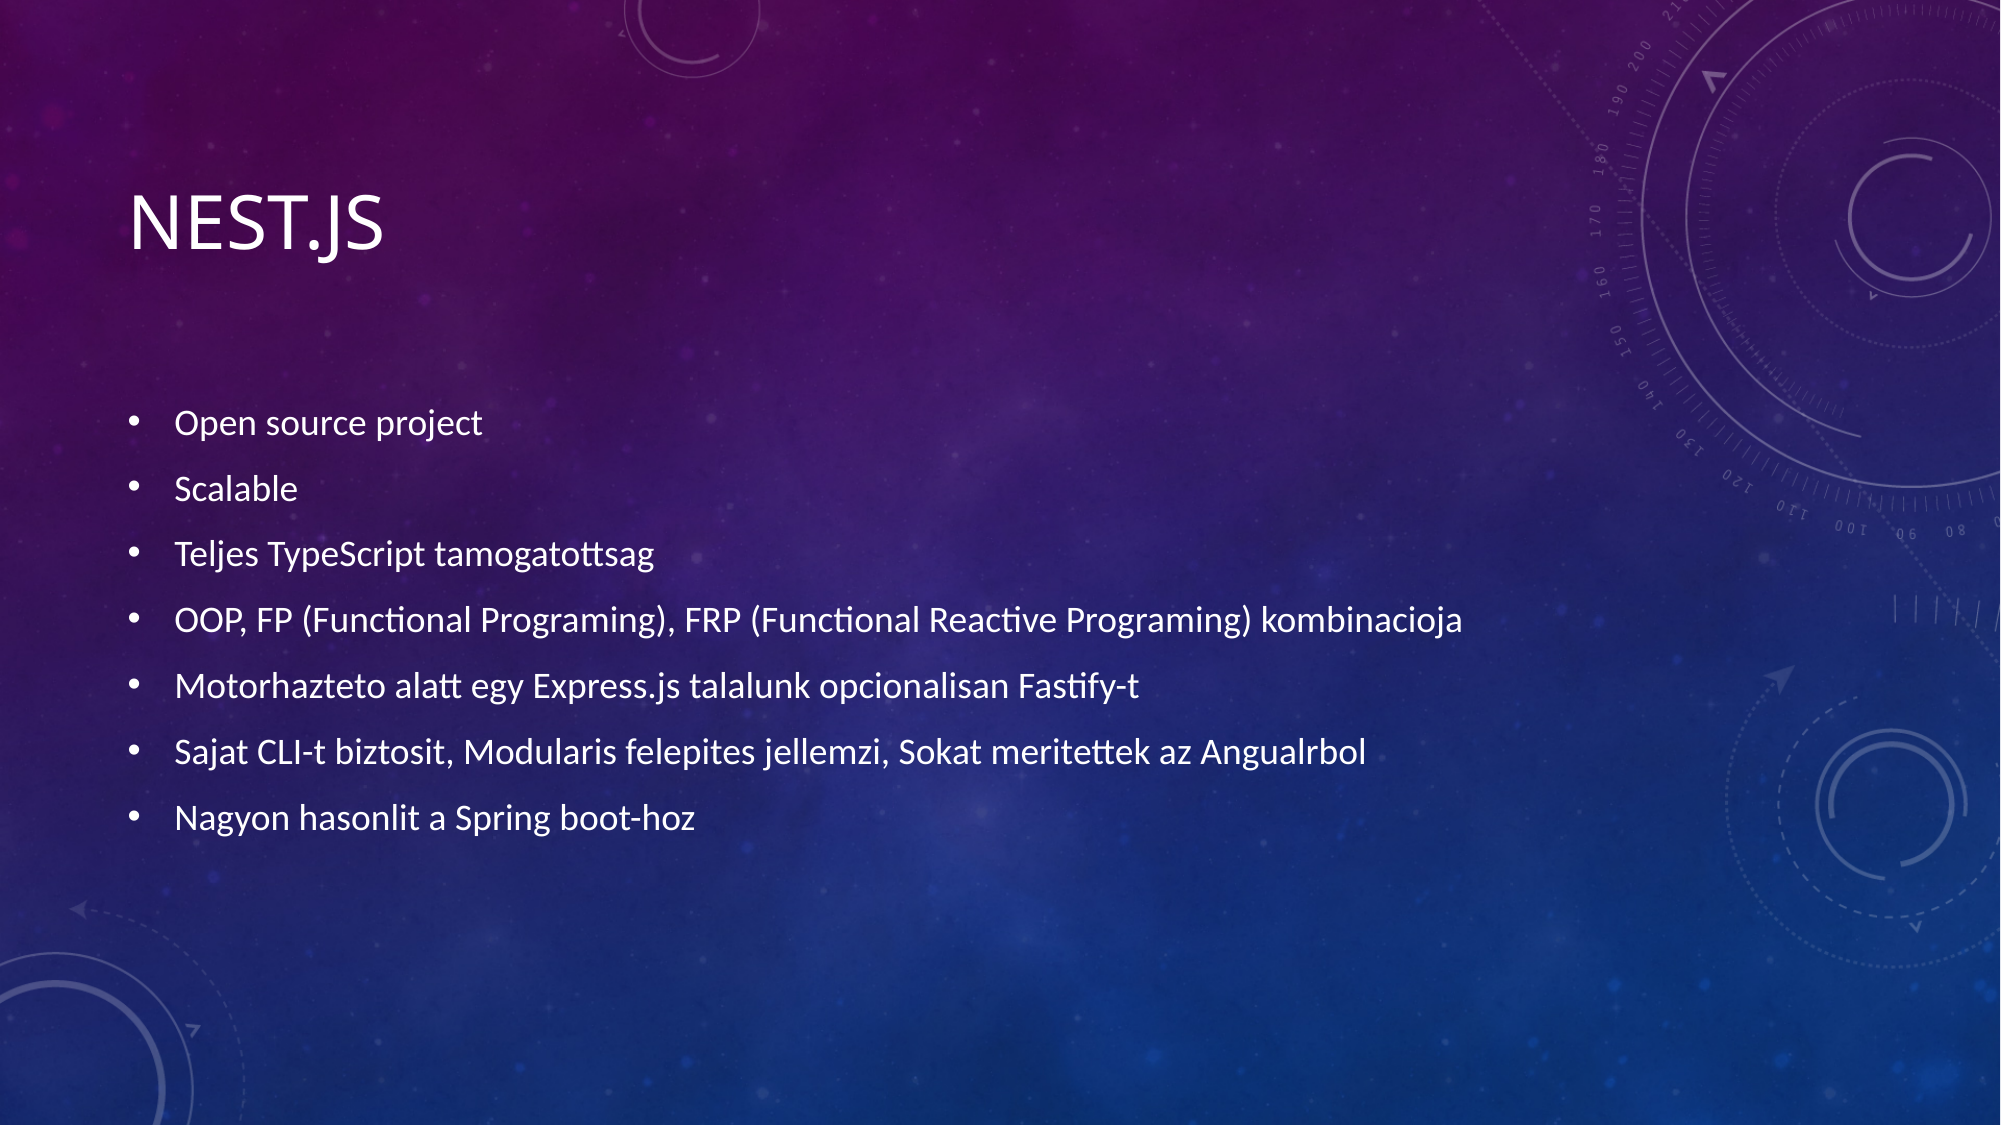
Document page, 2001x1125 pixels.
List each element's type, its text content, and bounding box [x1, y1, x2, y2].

title Nest.js [112, 99, 1775, 339]
list Open source project Scalable Teljes TypeScript tamogatottsag OOP, FP (Functional Programing), FRP (Functional Reactive Programing) kombinacioja Motorhazteto alatt egy Express.js talalunk opcionalisan Fastify-t Sajat CLI-t biztosit, Modularis felepites jellemzi, Sokat meritettek az Angualrbol Nagyon hasonlit a Spring boot-hoz [112, 351, 1775, 950]
picture [0, 0, 2001, 1125]
